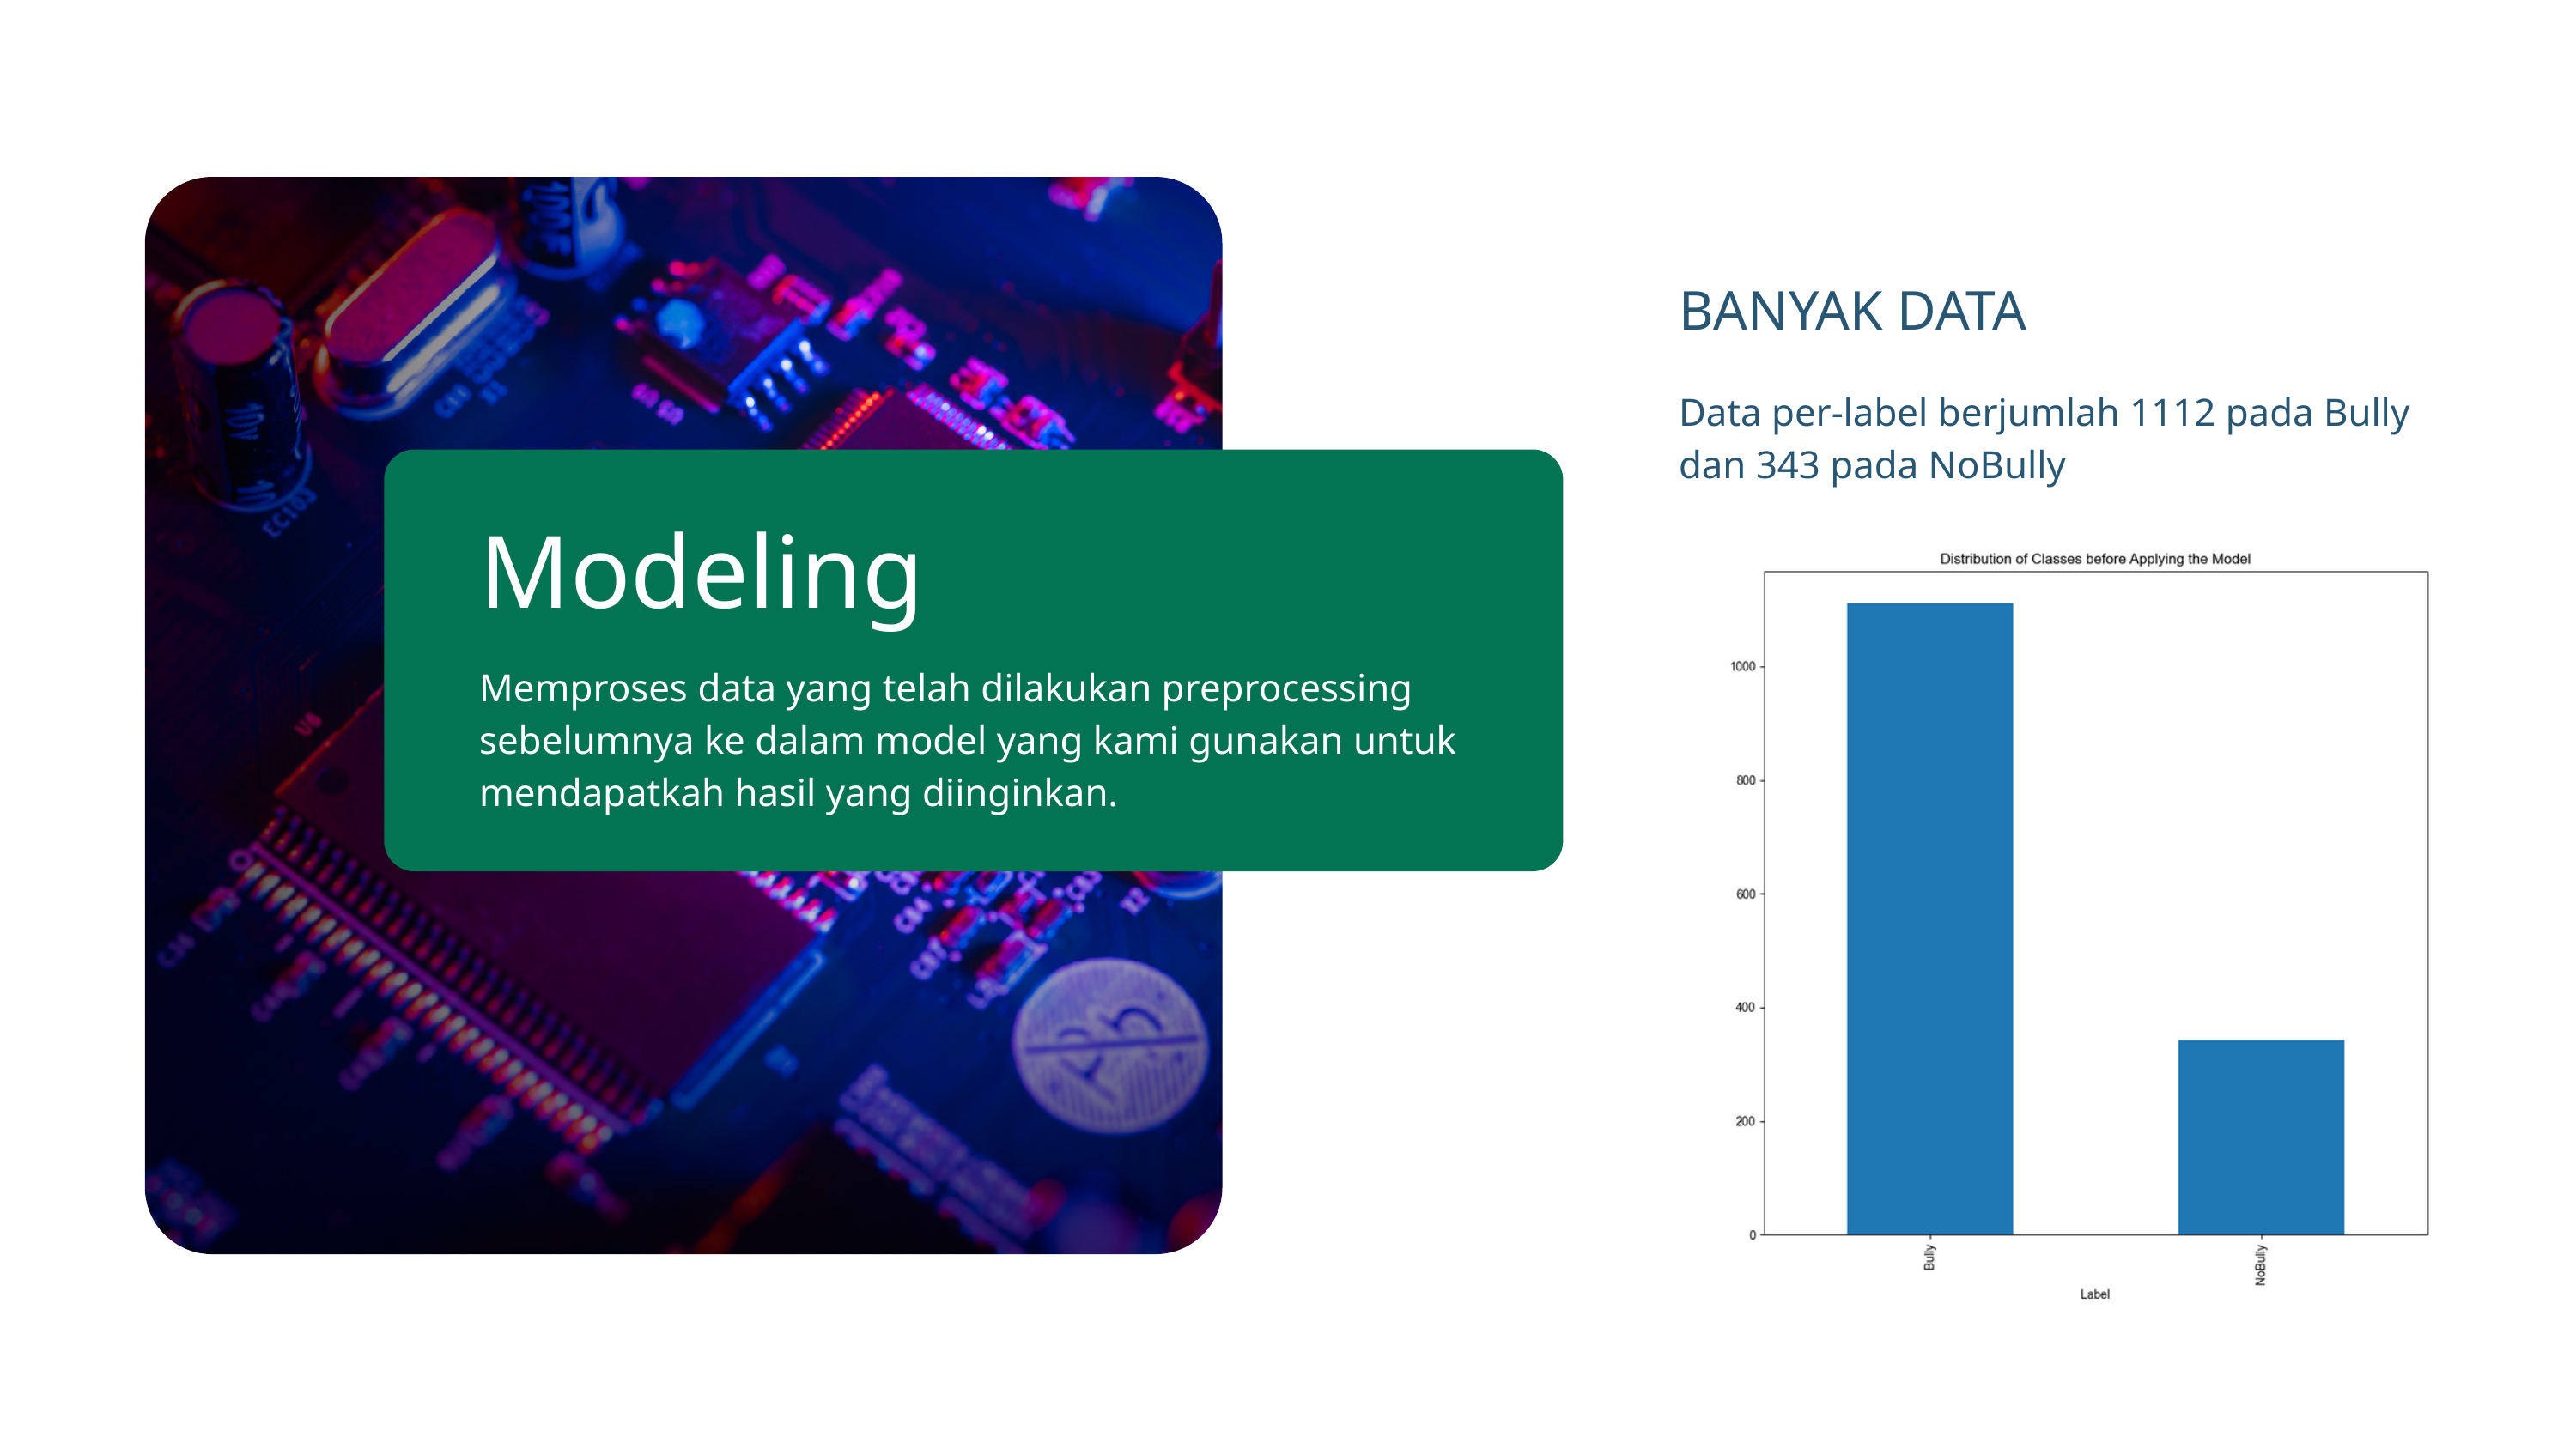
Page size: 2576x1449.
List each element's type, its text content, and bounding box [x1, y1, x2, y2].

text_box [1678, 509, 2456, 1320]
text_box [144, 176, 1223, 1255]
text_box Data per-label berjumlah 1112 pada Bully dan 343 pada NoBully [1678, 381, 2456, 487]
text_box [384, 449, 1564, 872]
text_box BANYAK DATA [1678, 266, 2244, 342]
